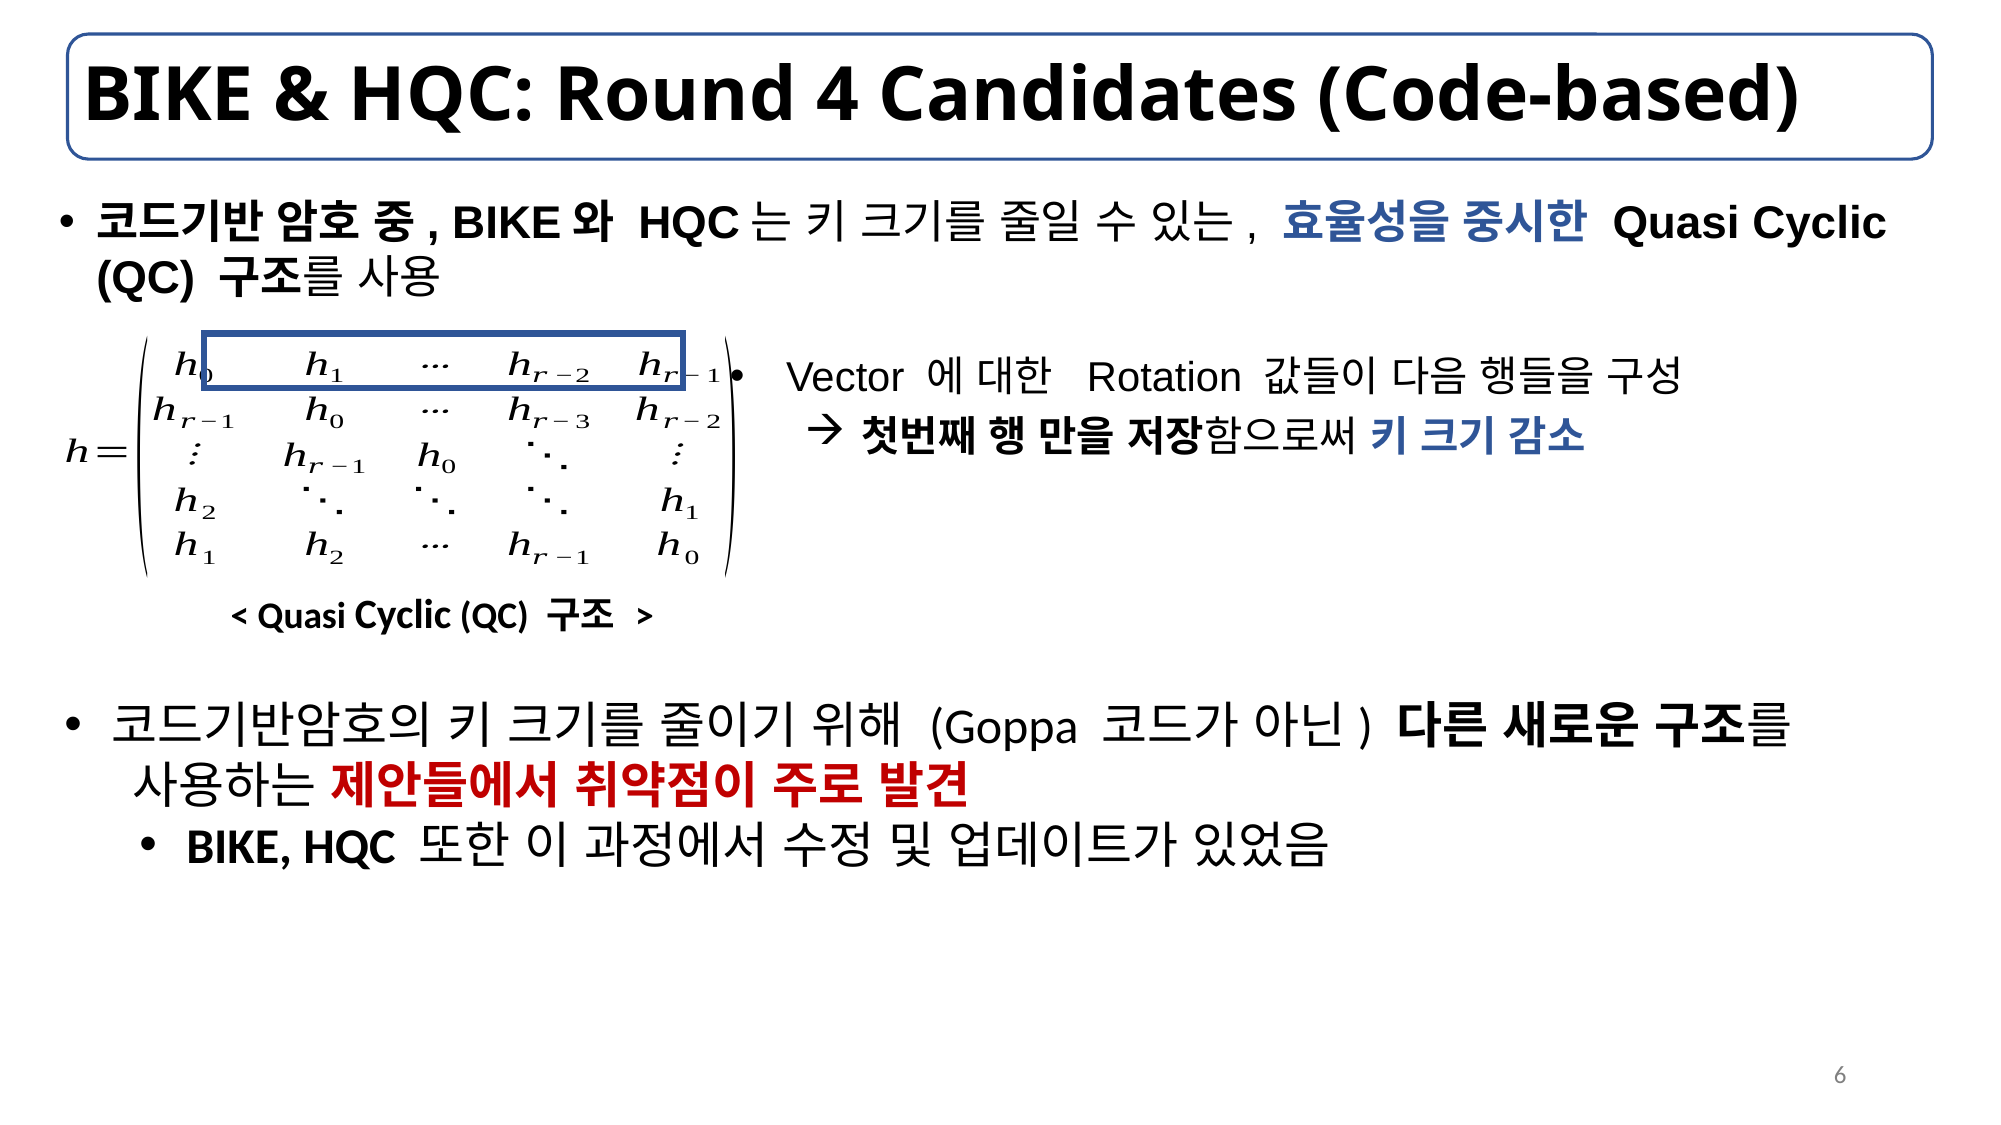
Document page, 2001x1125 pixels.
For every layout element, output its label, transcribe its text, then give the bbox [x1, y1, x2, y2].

text_box 코드기반암호의 키 크기를 줄이기 위해 (Goppa 코드가 아닌) 다른 새로운 구조를 사용하는 제안들에서 취약점이 주로 발견 BIKE, HQC 또한 이 과정에서 수정 및 업데이트가 있었음 [49, 686, 1822, 881]
text_box 코드기반 암호 중, BIKE와 HQC는 키 크기를 줄일 수 있는, 효율성을 중시한 Quasi Cyclic (QC) 구조를 사용 [43, 185, 1957, 634]
title BIKE & HQC: Round 4 Candidates (Code-based) [67, 34, 1933, 160]
text_box [203, 332, 684, 389]
text_box 6 [1819, 1051, 1881, 1112]
text_box < Quasi Cyclic (QC) 구조 > [215, 579, 669, 645]
